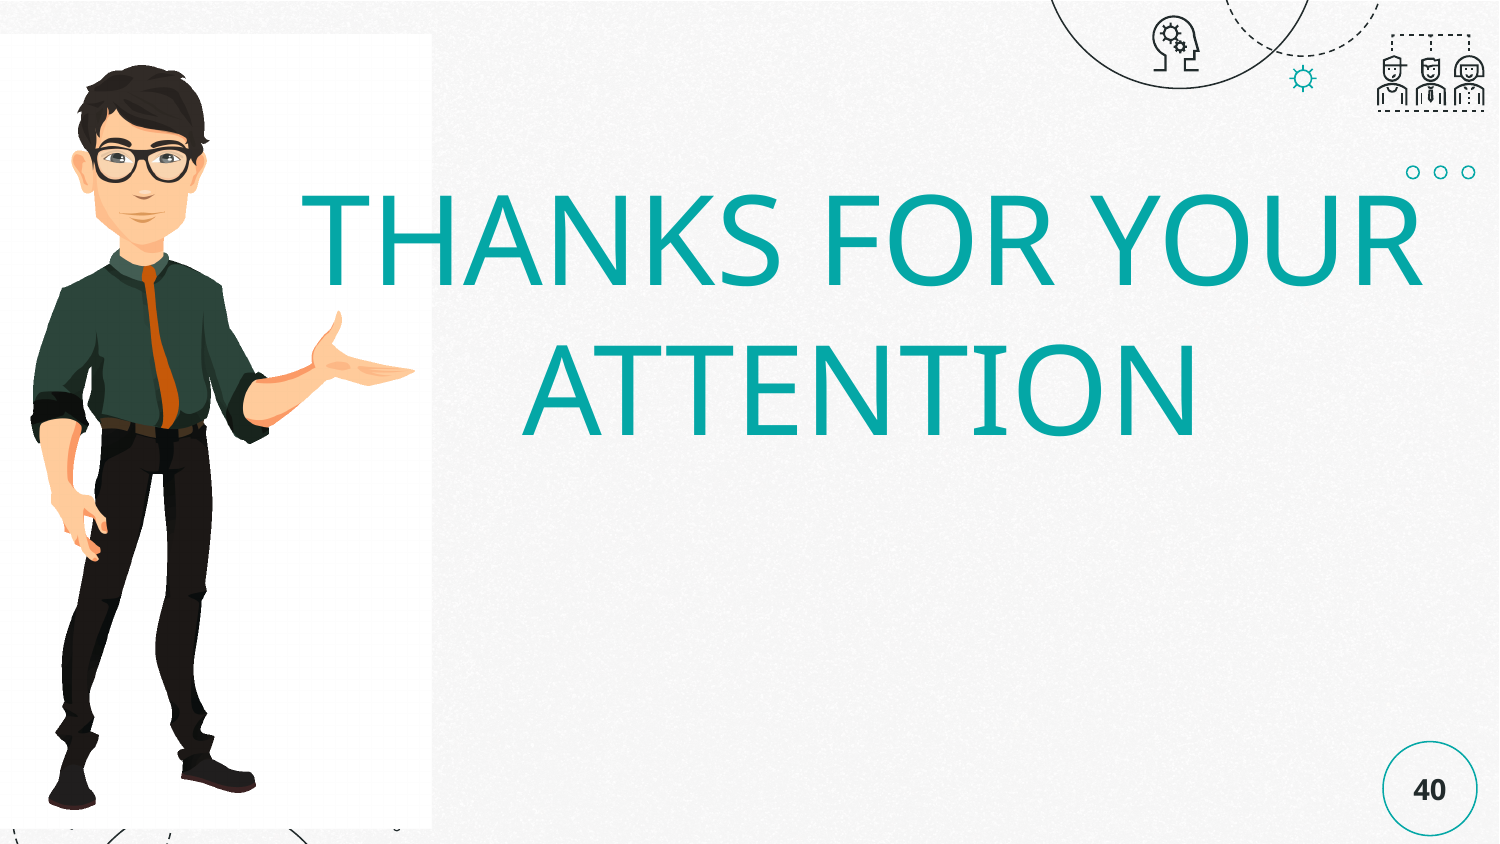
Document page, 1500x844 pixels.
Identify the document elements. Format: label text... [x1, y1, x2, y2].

text_box THANKS FOR YOUR ATTENTION [436, 142, 1500, 476]
picture [0, 34, 432, 829]
text_box 40 [1383, 741, 1477, 836]
